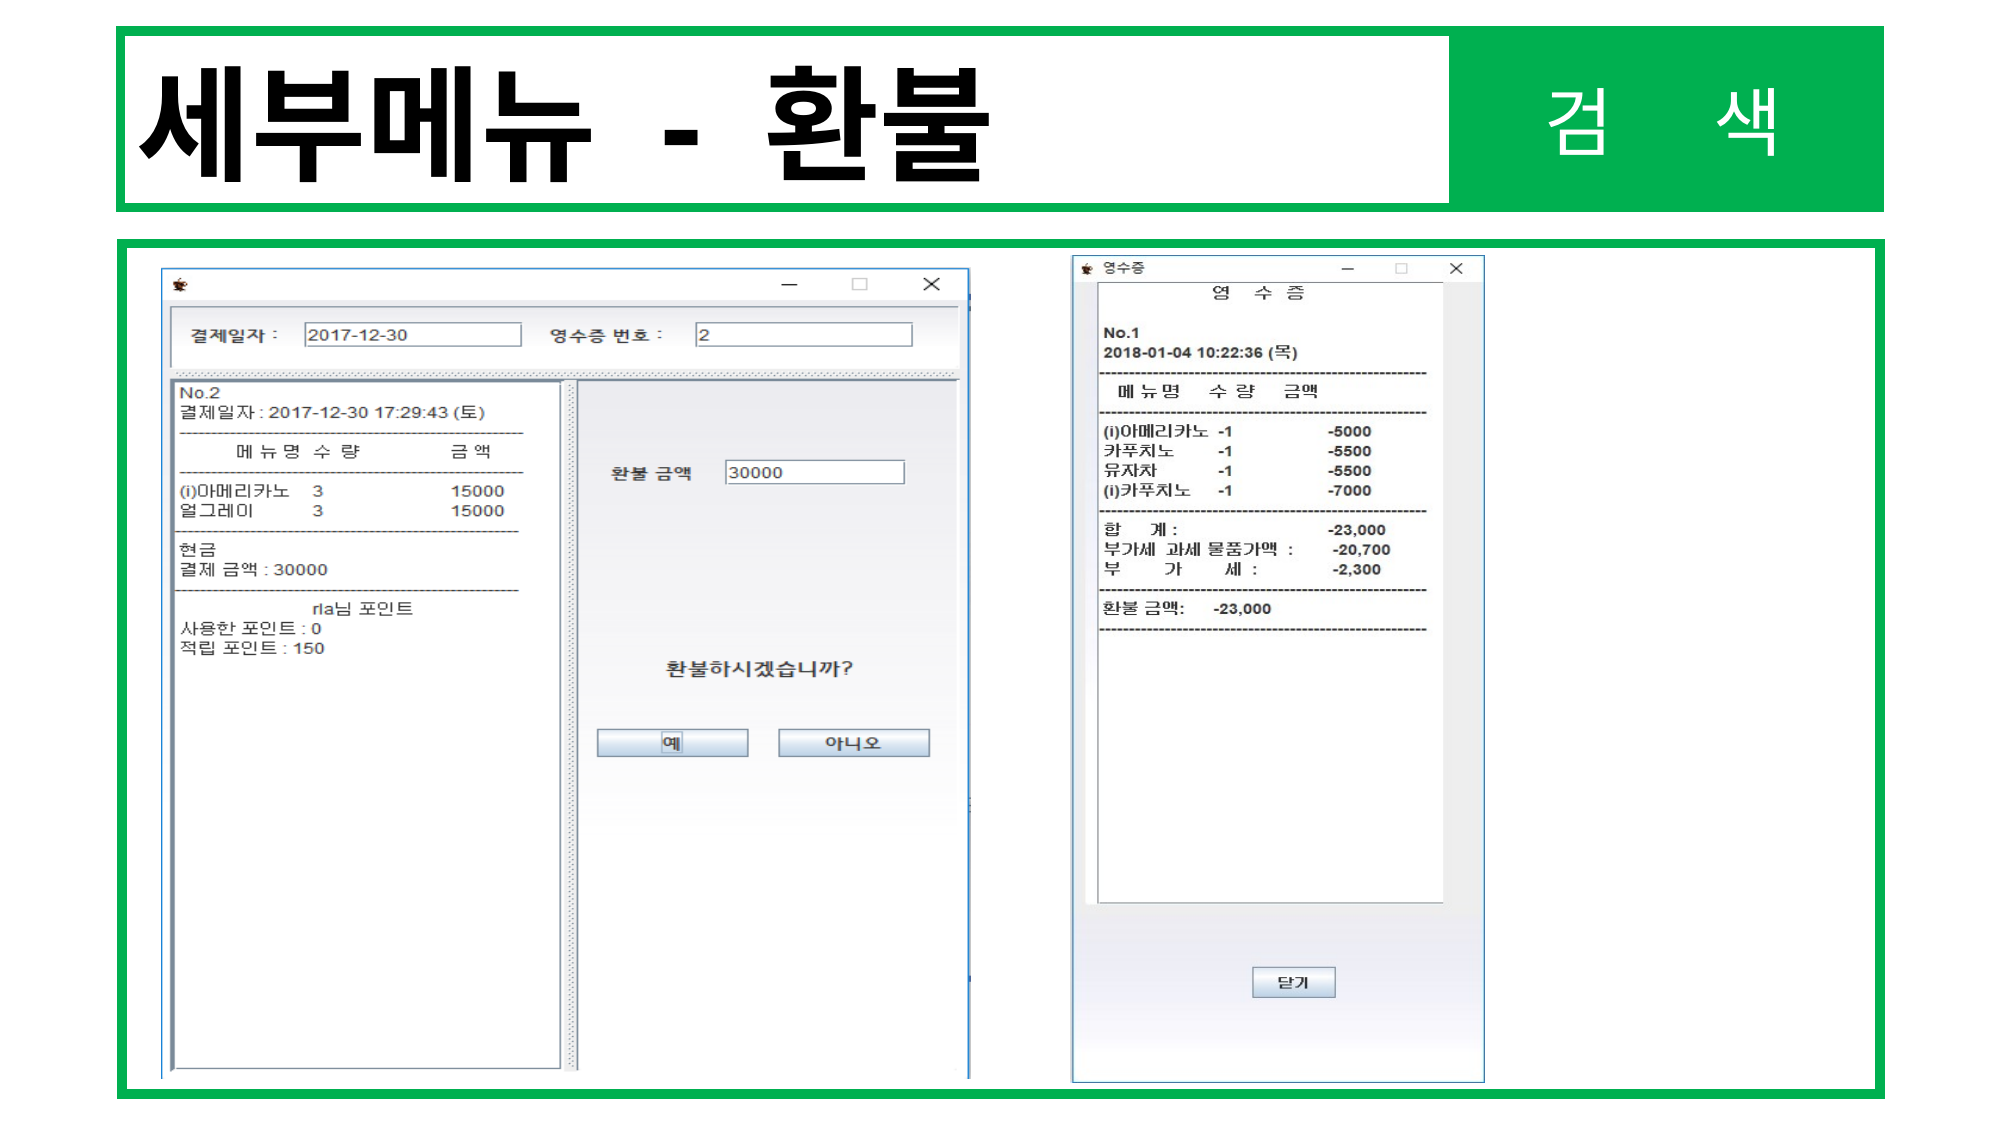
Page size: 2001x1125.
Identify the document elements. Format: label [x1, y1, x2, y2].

text_box [121, 243, 1880, 1094]
text_box [120, 30, 1880, 208]
